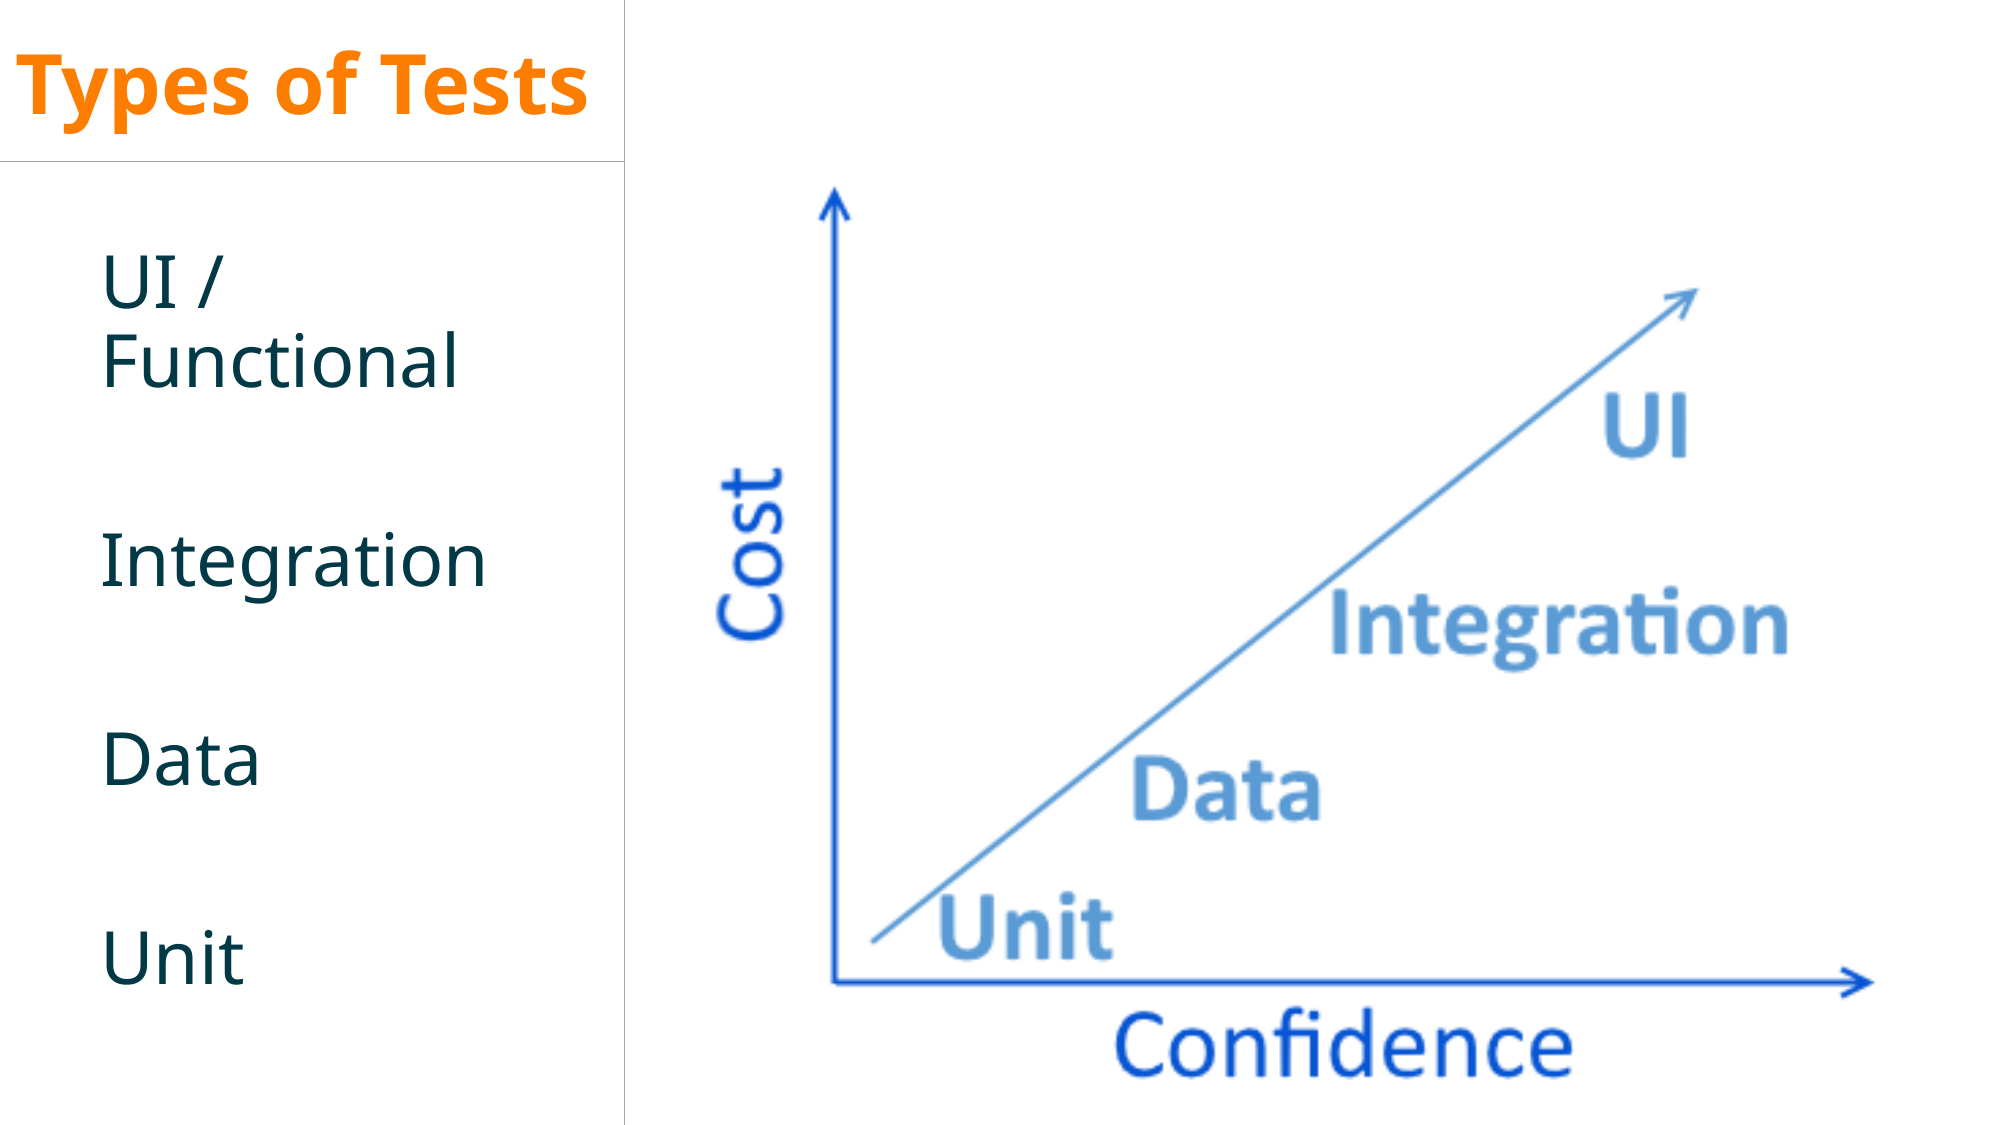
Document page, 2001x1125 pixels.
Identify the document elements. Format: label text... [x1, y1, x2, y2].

list UI / Functional Integration Data Unit [85, 237, 600, 1015]
title Types of Tests [0, 31, 624, 141]
picture [706, 161, 1883, 1102]
